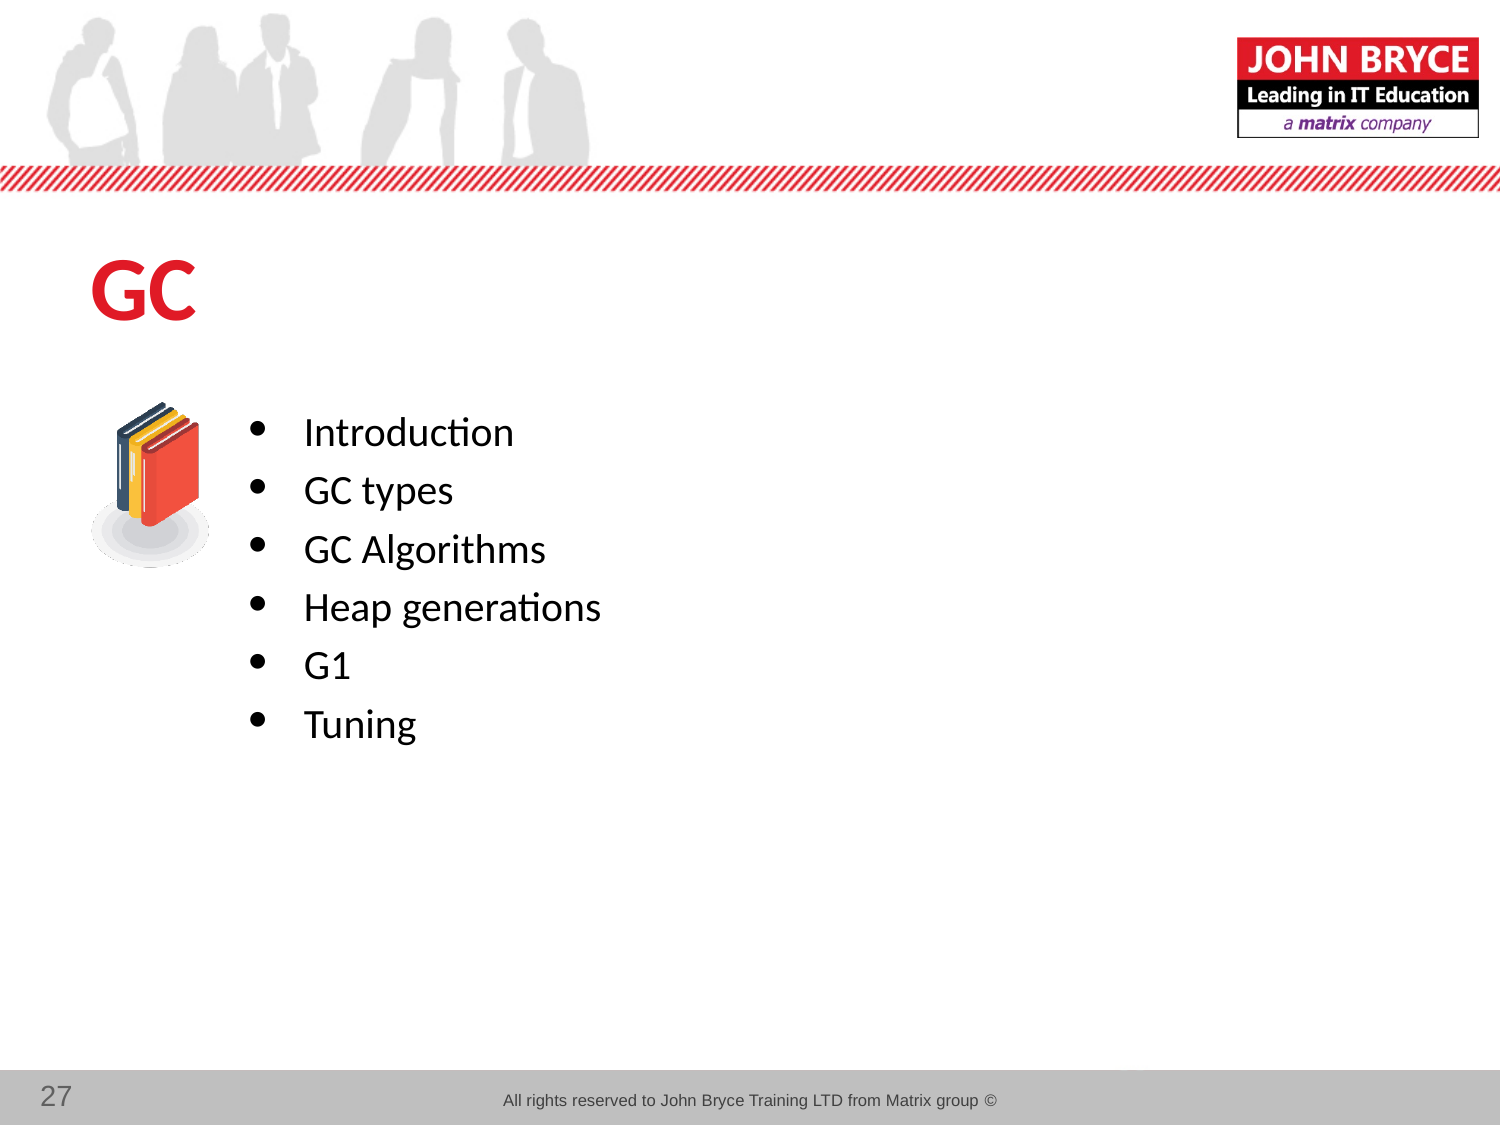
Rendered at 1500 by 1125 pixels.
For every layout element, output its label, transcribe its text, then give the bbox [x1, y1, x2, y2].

title GC [75, 220, 1425, 348]
list Introduction GC types GC Algorithms Heap generations G1 Tuning [232, 397, 1425, 1047]
picture [0, 0, 1500, 1070]
